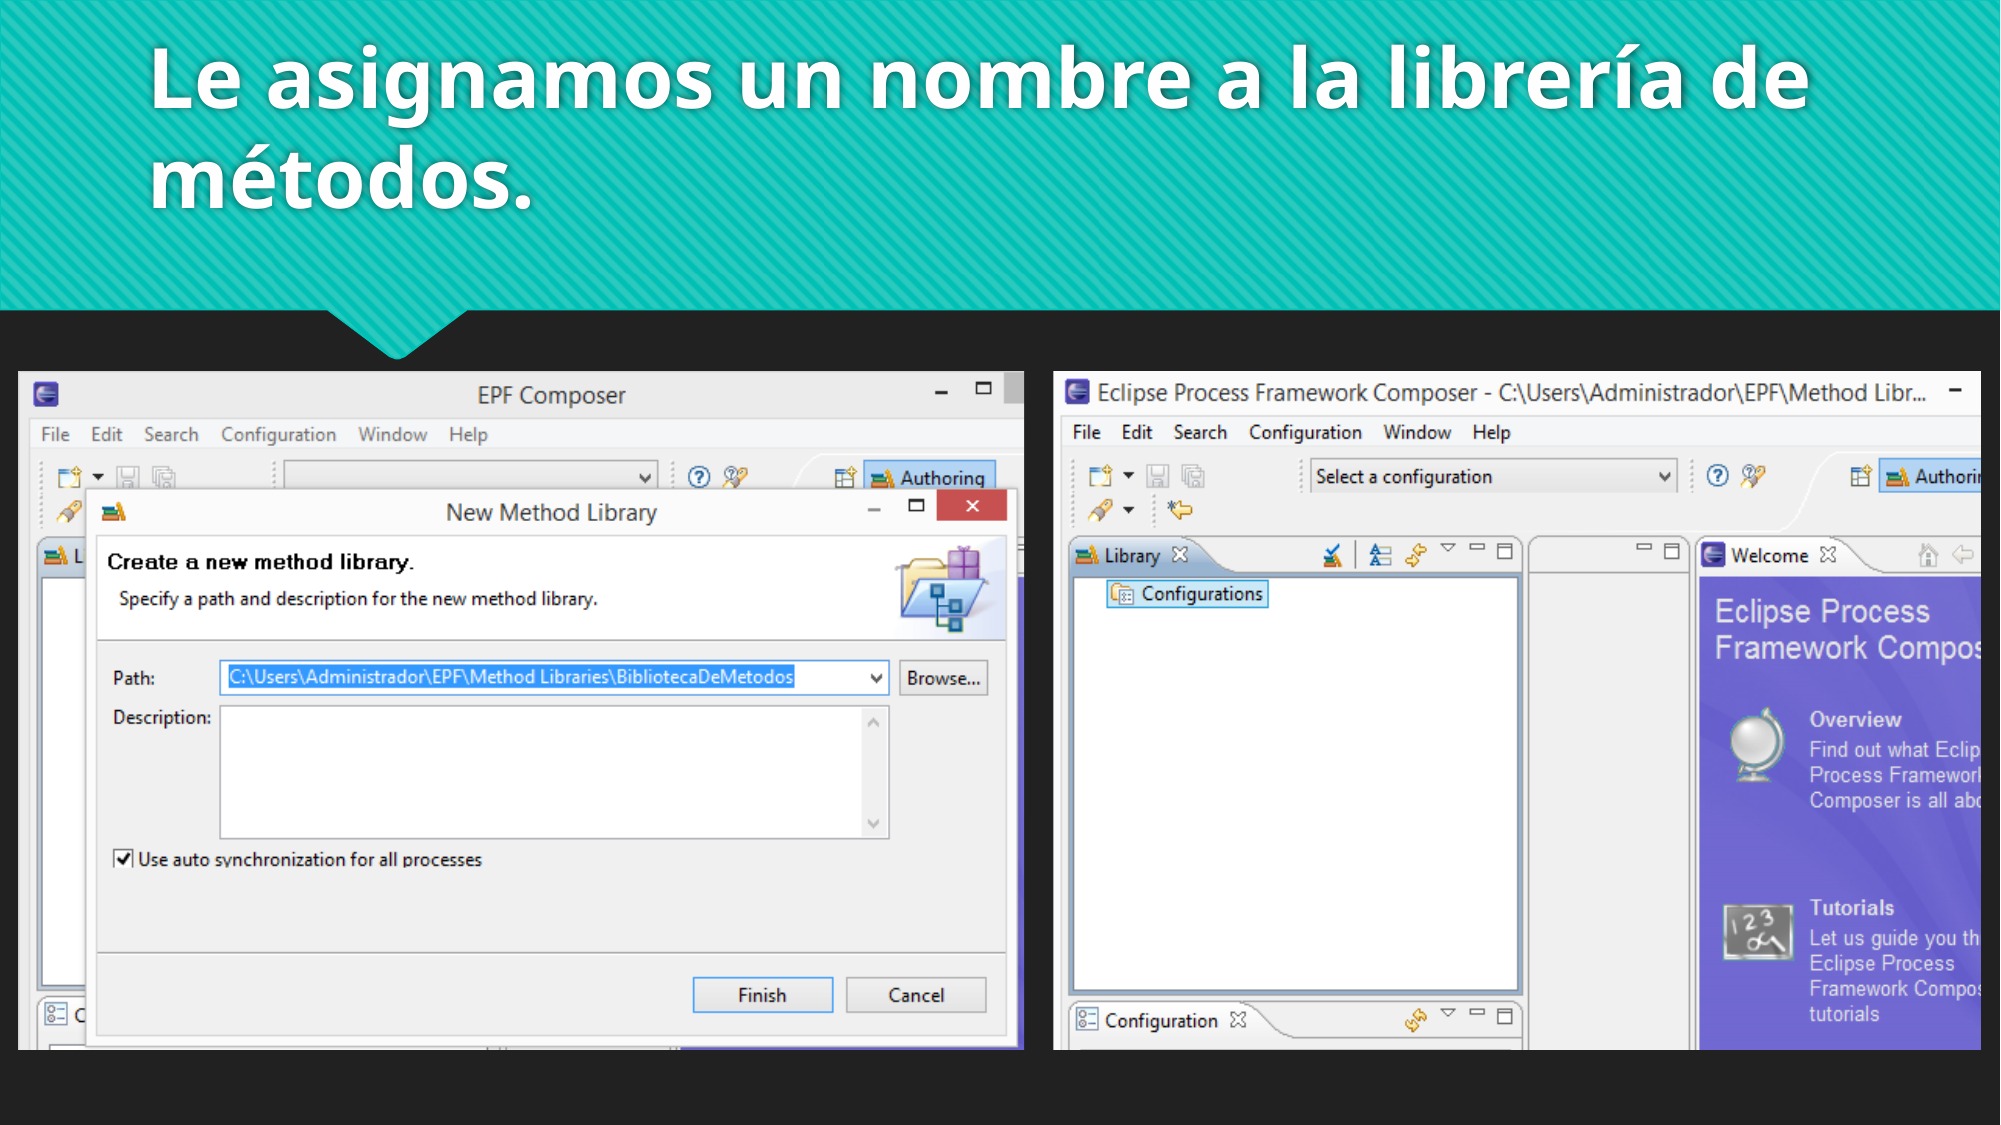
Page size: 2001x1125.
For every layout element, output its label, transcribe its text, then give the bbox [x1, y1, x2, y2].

title Le asignamos un nombre a la librería de métodos. [132, 73, 1868, 233]
picture [1053, 370, 1982, 1051]
picture [17, 370, 1025, 1051]
